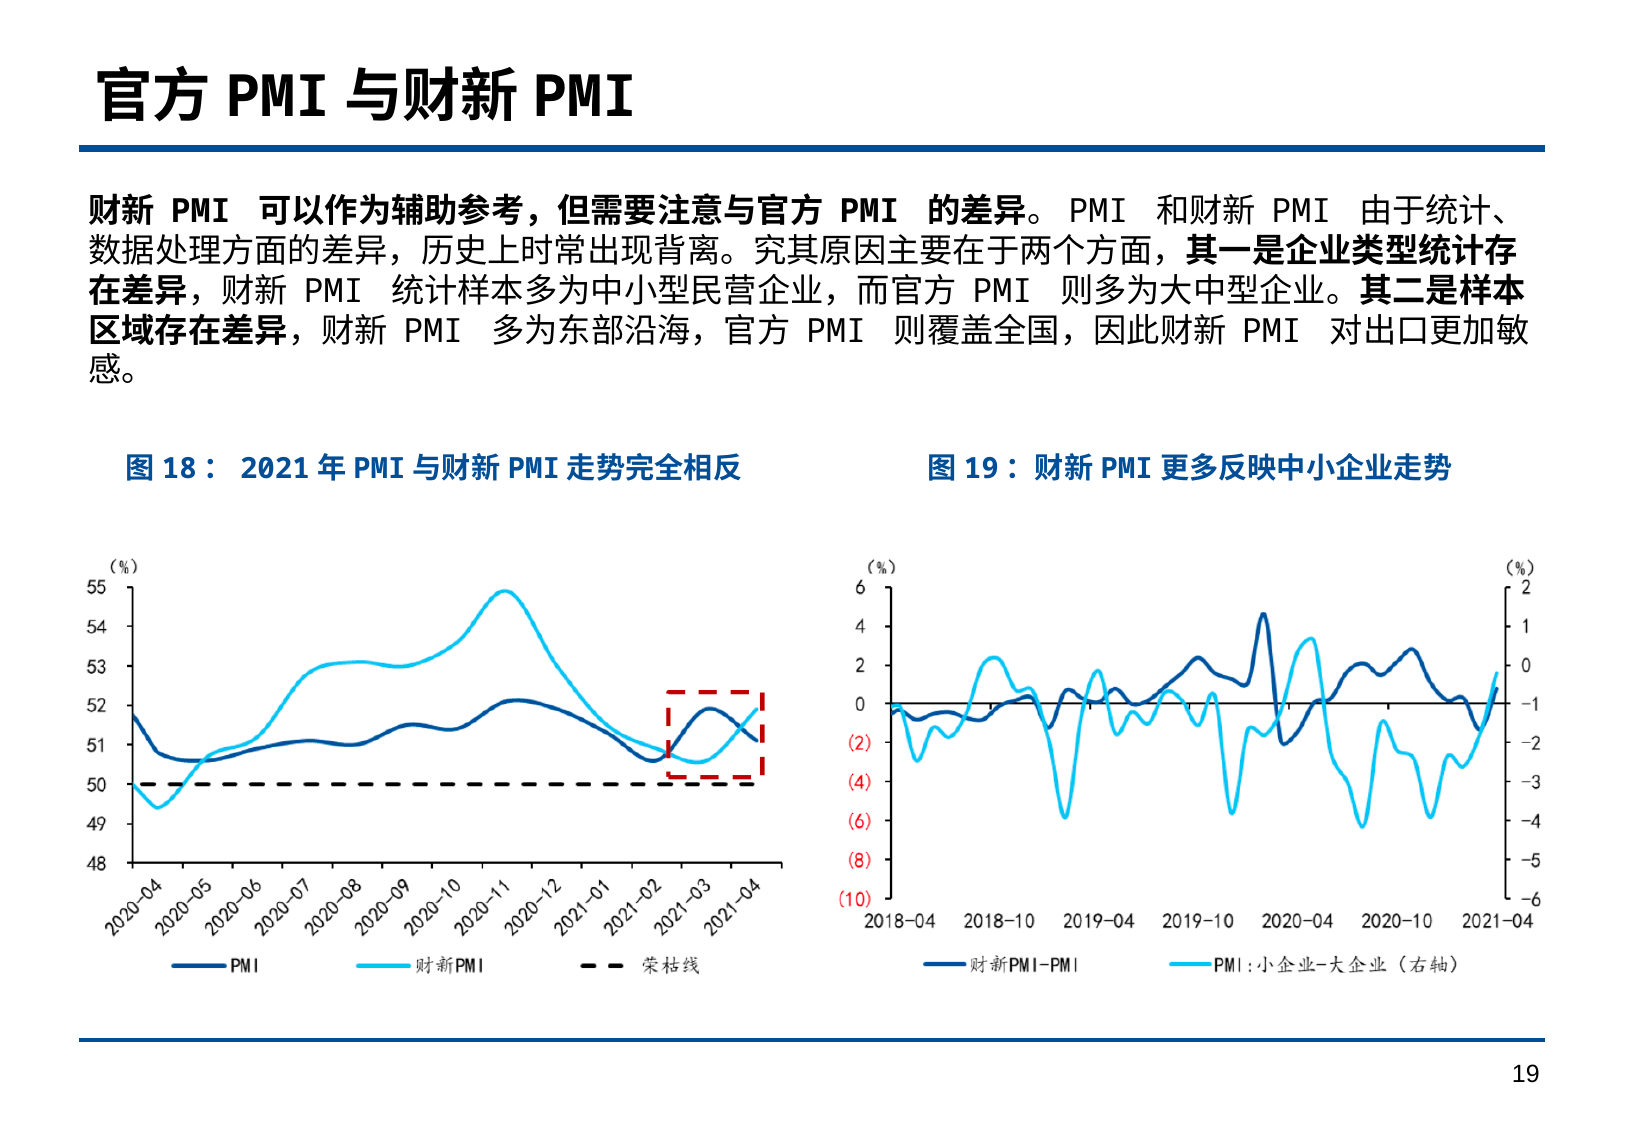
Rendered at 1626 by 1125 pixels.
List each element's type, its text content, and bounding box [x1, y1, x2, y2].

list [79, 549, 789, 987]
list 财新 PMI 可以作为辅助参考，但需要注意与官方 PMI 的差异。PMI 和财新 PMI 由于统计、数据处理方面的差异，历史上时常出现背离。究其原因主要在于两个方面，其一是企业类型统计存在差异，财新 PMI 统计样本多为中小型民营企业，而官方 PMI 则多为大中型企业。其二是样本区域存在差异，财新 PMI 多为东部沿海，官方 PMI 则覆盖全国，因此财新 PMI 对出口更加敏感。 [79, 177, 1545, 426]
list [835, 552, 1545, 984]
list 图19：财新PMI更多反映中小企业走势 [835, 442, 1545, 491]
list 图18：2021年PMI与财新PMI走势完全相反 [79, 442, 789, 491]
title 官方PMI与财新PMI [79, 45, 1545, 141]
